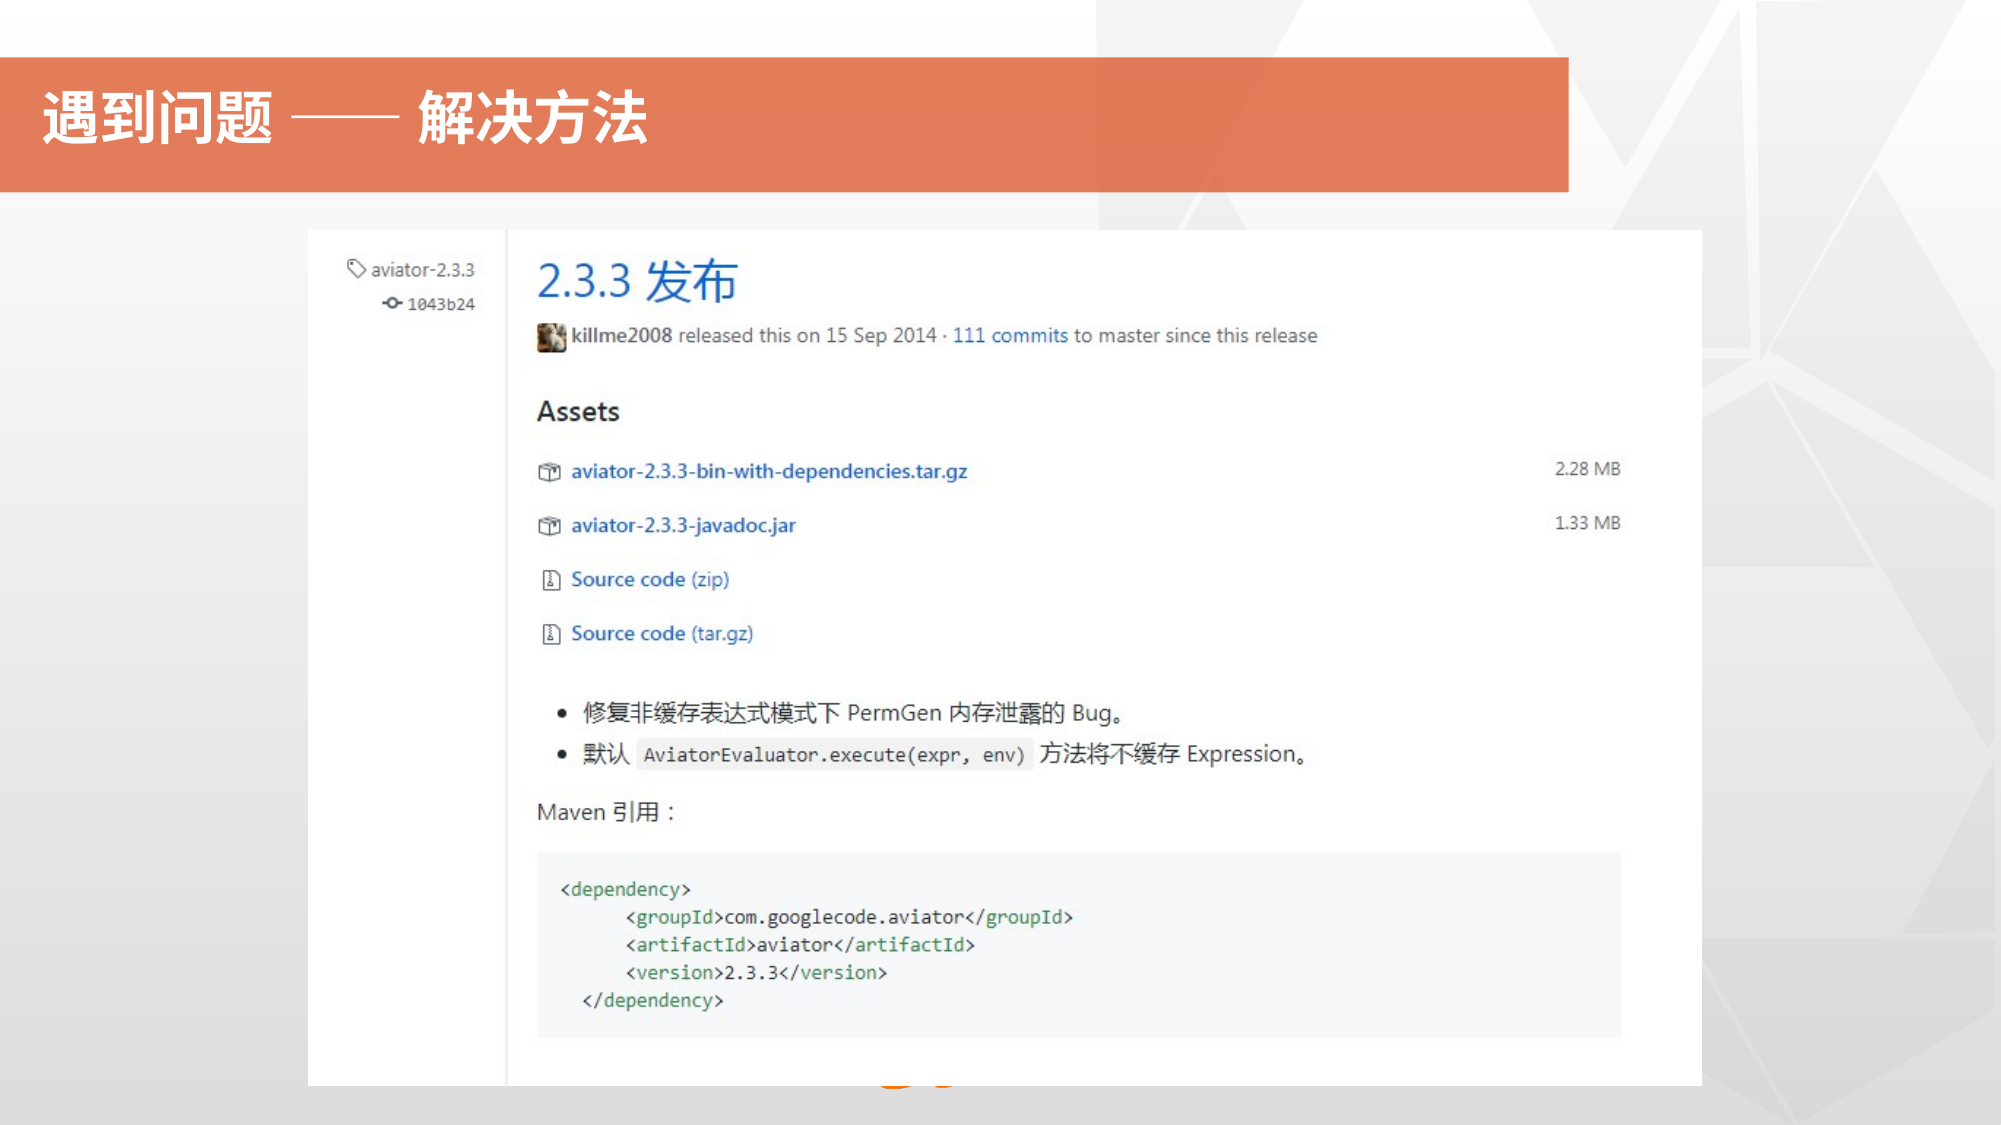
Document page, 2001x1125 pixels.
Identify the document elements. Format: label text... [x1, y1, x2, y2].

text_box 遇到问题 —— 解决方法 [26, 73, 1450, 159]
text_box [0, 56, 1570, 193]
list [308, 230, 1702, 1086]
